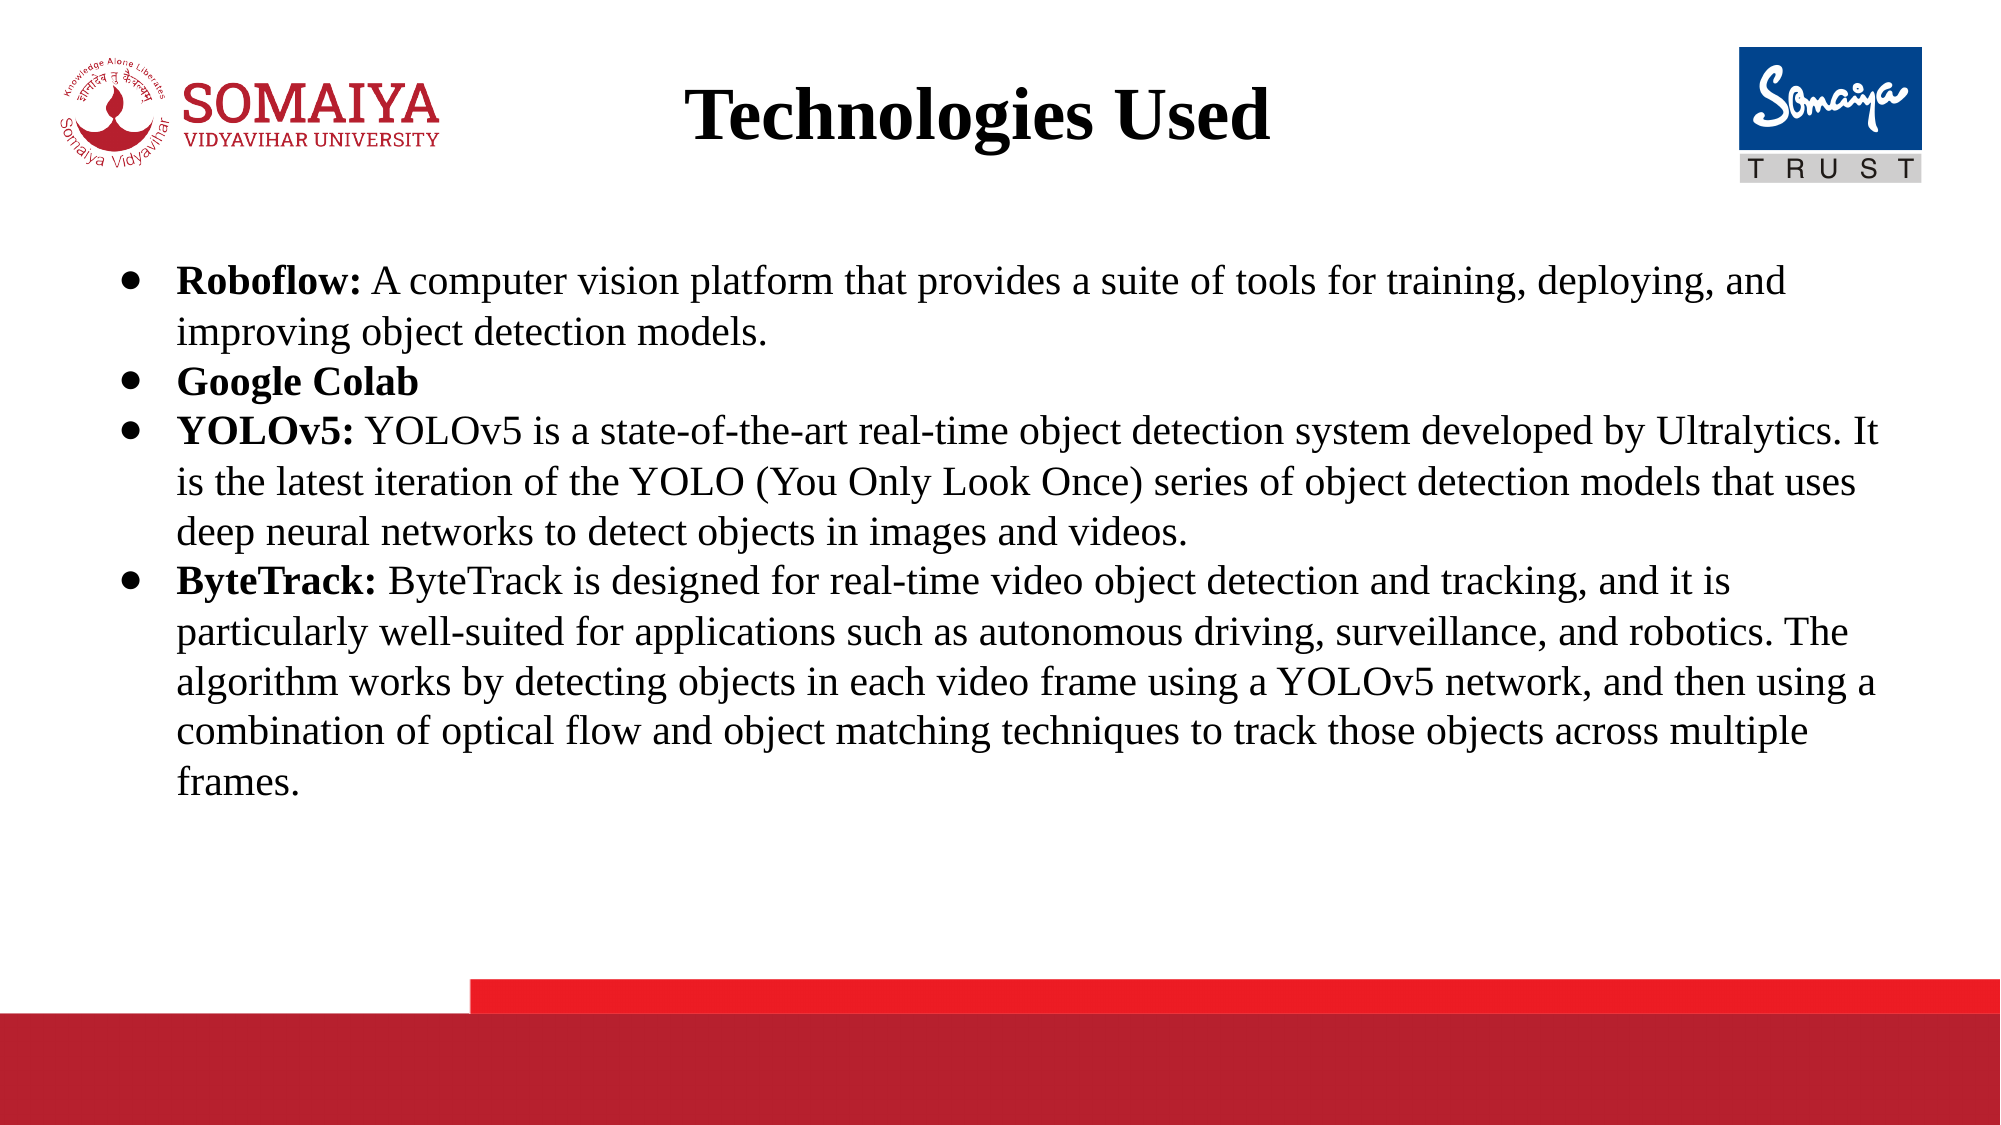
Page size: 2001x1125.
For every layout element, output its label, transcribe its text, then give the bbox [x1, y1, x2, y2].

text_box Roboflow: A computer vision platform that provides a suite of tools for training, deploying, and improving object detection models. Google Colab YOLOv5: YOLOv5 is a state-of-the-art real-time object detection system developed by Ultralytics. It is the latest iteration of the YOLO (You Only Look Once) series of object detection models that uses deep neural networks to detect objects in images and videos. ByteTrack: ByteTrack is designed for real-time video object detection and tracking, and it is particularly well-suited for applications such as autonomous driving, surveillance, and robotics. The algorithm works by detecting objects in each video frame using a YOLOv5 network, and then using a combination of optical flow and object matching techniques to track those objects across multiple frames. [1062, 245, 1212, 980]
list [1739, 47, 1922, 184]
text_box Roboflow: A computer vision platform that provides a suite of tools for training, deploying, and improving object detection models. Google Colab YOLOv5: YOLOv5 is a state-of-the-art real-time object detection system developed by Ultralytics. It is the latest iteration of the YOLO (You Only Look Once) series of object detection models that uses deep neural networks to detect objects in images and videos. ByteTrack: ByteTrack is designed for real-time video object detection and tracking, and it is particularly well-suited for applications such as autonomous driving, surveillance, and robotics. The algorithm works by detecting objects in each video frame using a YOLOv5 network, and then using a combination of optical flow and object matching techniques to track those objects across multiple frames. [86, 245, 934, 980]
title Technologies Used [614, 47, 1343, 184]
picture [0, 66, 2000, 1125]
text_box Roboflow: A computer vision platform that provides a suite of tools for training, deploying, and improving object detection models. Google Colab YOLOv5: YOLOv5 is a state-of-the-art real-time object detection system developed by Ultralytics. It is the latest iteration of the YOLO (You Only Look Once) series of object detection models that uses deep neural networks to detect objects in images and videos. ByteTrack: ByteTrack is designed for real-time video object detection and tracking, and it is particularly well-suited for applications such as autonomous driving, surveillance, and robotics. The algorithm works by detecting objects in each video frame using a YOLOv5 network, and then using a combination of optical flow and object matching techniques to track those objects across multiple frames. [1255, 245, 1907, 980]
picture [39, 40, 470, 191]
